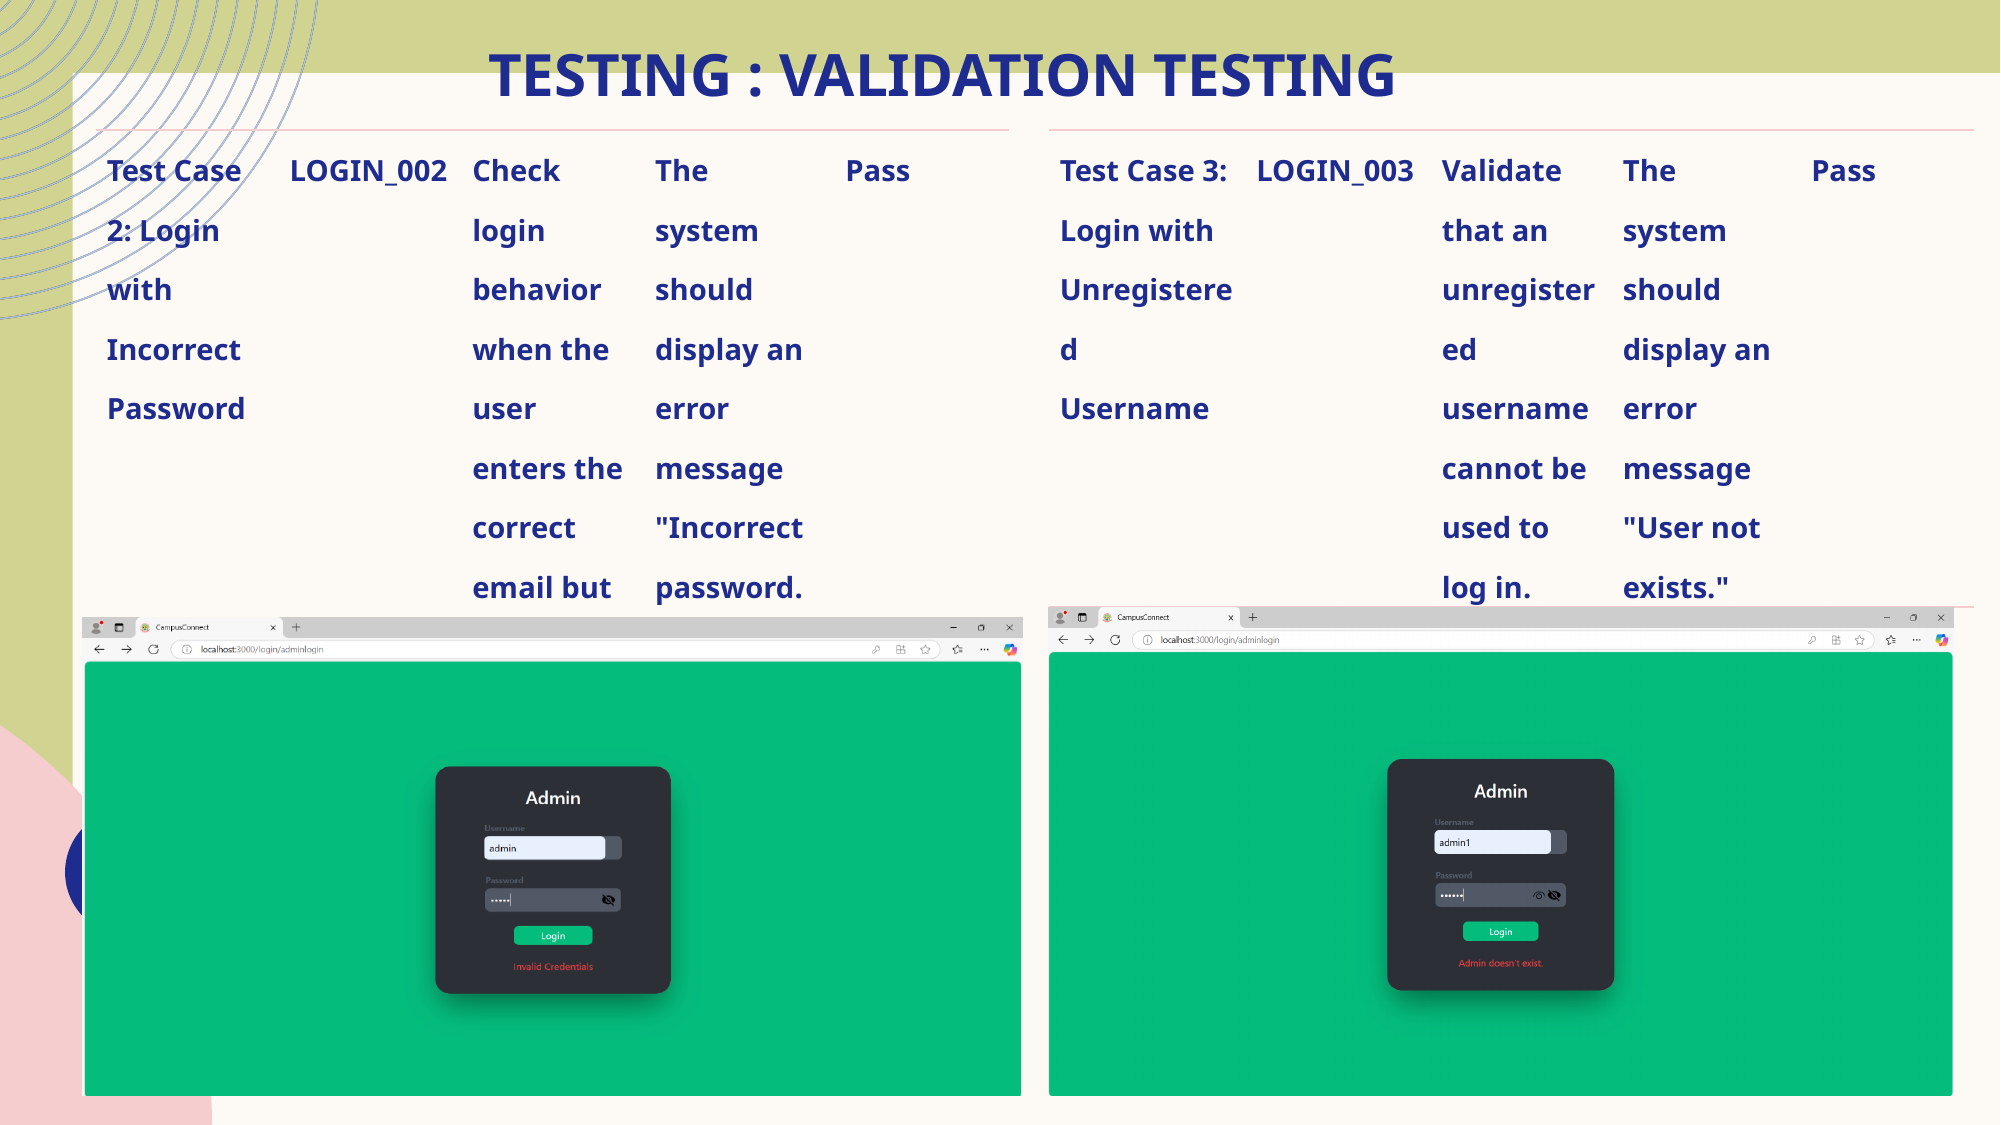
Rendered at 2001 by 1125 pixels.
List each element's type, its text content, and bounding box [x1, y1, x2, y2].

picture [82, 617, 1023, 1096]
table_header Test Case 3: Login with Unregistered Username [1049, 131, 1245, 606]
table_header LOGIN_002 [278, 131, 461, 617]
table_header Pass [1793, 131, 1974, 606]
table_header Check login behavior when the user enters the correct email but incorrect password. [461, 131, 644, 617]
title Testing : validation testing [473, 16, 1684, 108]
table_header Validate that an unregistered username cannot be used to log in. [1431, 131, 1612, 606]
picture [0, 0, 2001, 785]
table_header The system should display an error message "User not exists." [1612, 131, 1793, 606]
picture [1048, 607, 1954, 1096]
table_header LOGIN_003 [1245, 131, 1431, 606]
table_header The system should display an error message "Incorrect password." [644, 131, 827, 617]
table_header Test Case 2: Login with Incorrect Password [96, 131, 278, 617]
table_header Pass [827, 131, 1009, 617]
